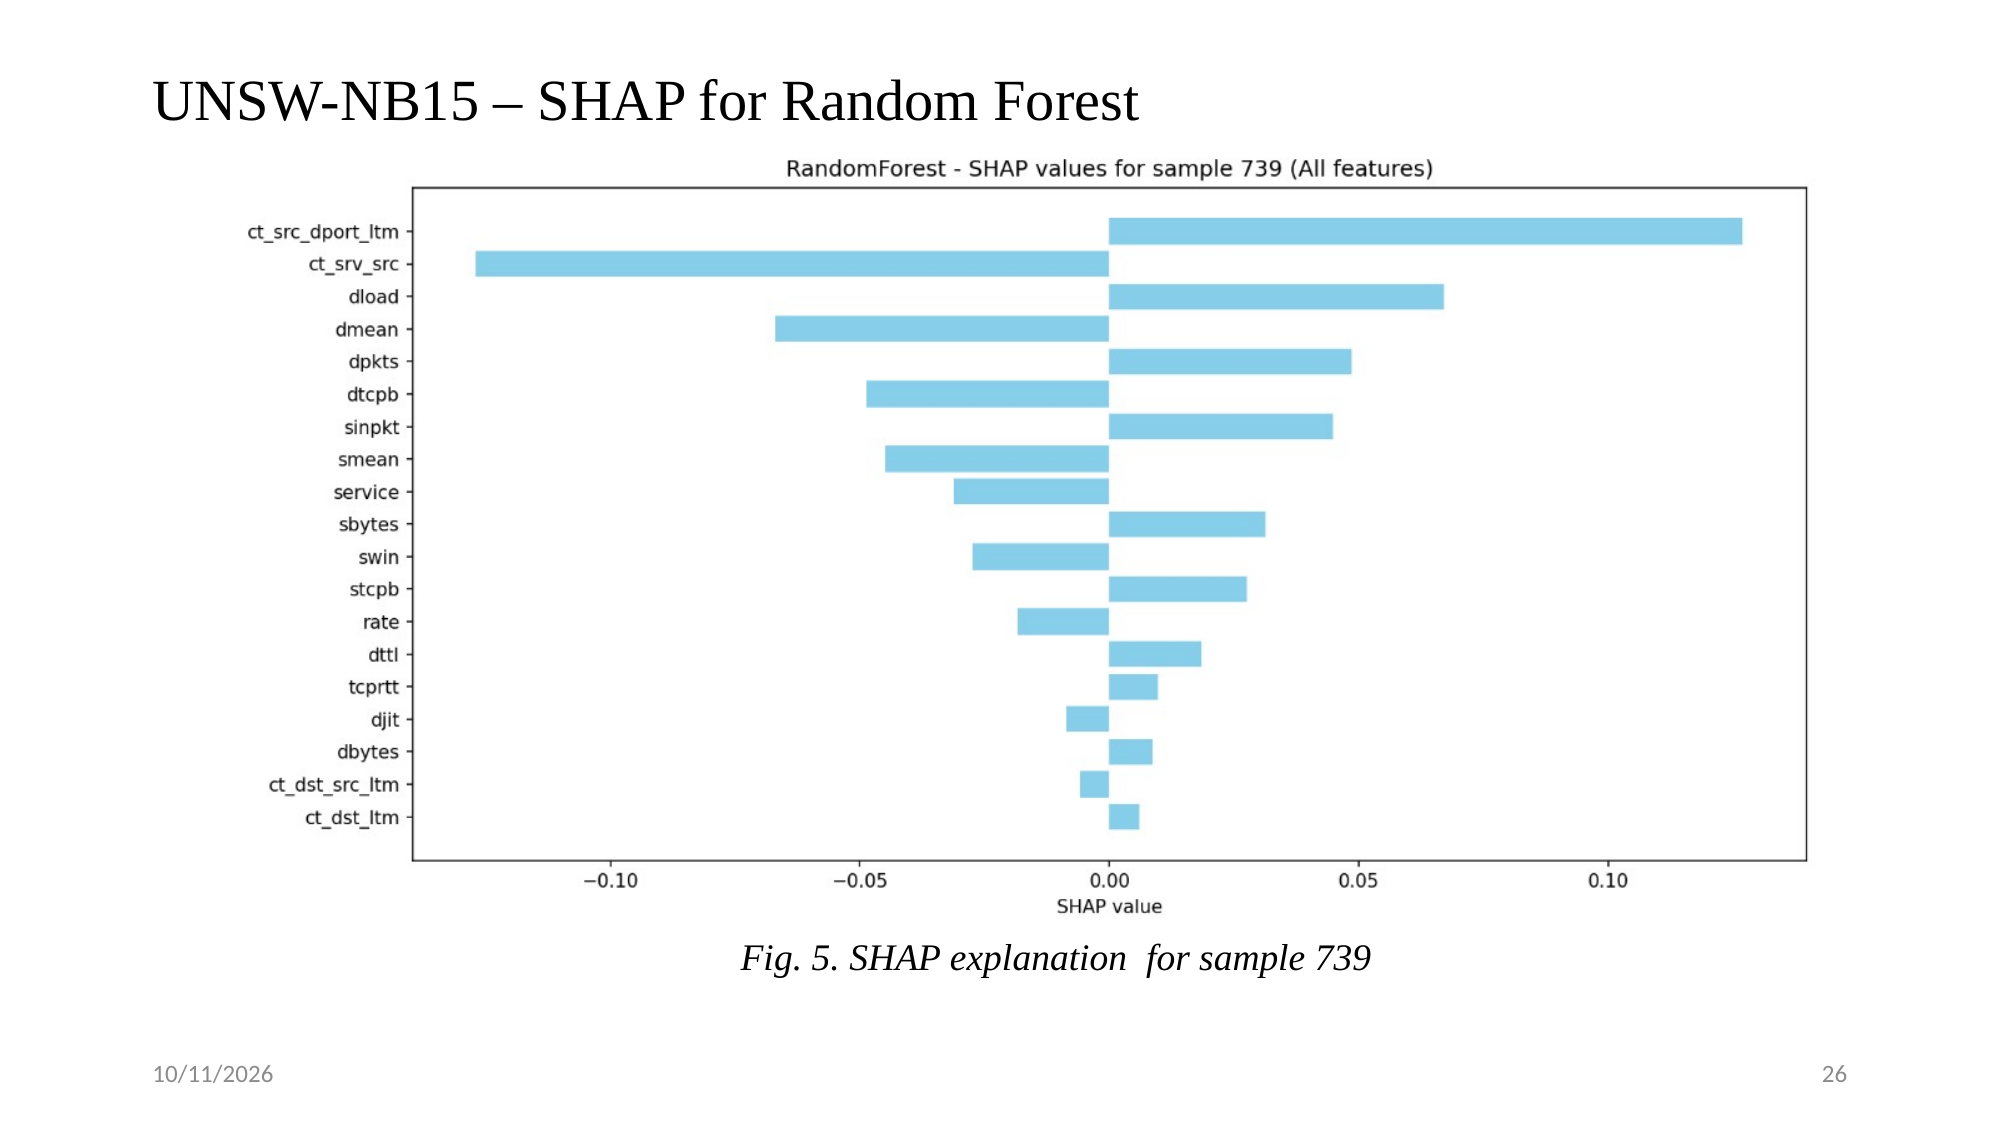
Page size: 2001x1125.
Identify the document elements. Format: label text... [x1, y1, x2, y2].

slide_number 26 [1412, 1042, 1863, 1103]
picture [227, 138, 1826, 938]
text_box Fig. 5. SHAP explanation for sample 739 [725, 938, 1726, 986]
list UNSW-NB15 – SHAP for Random Forest [137, 62, 1863, 1014]
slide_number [137, 1042, 588, 1103]
